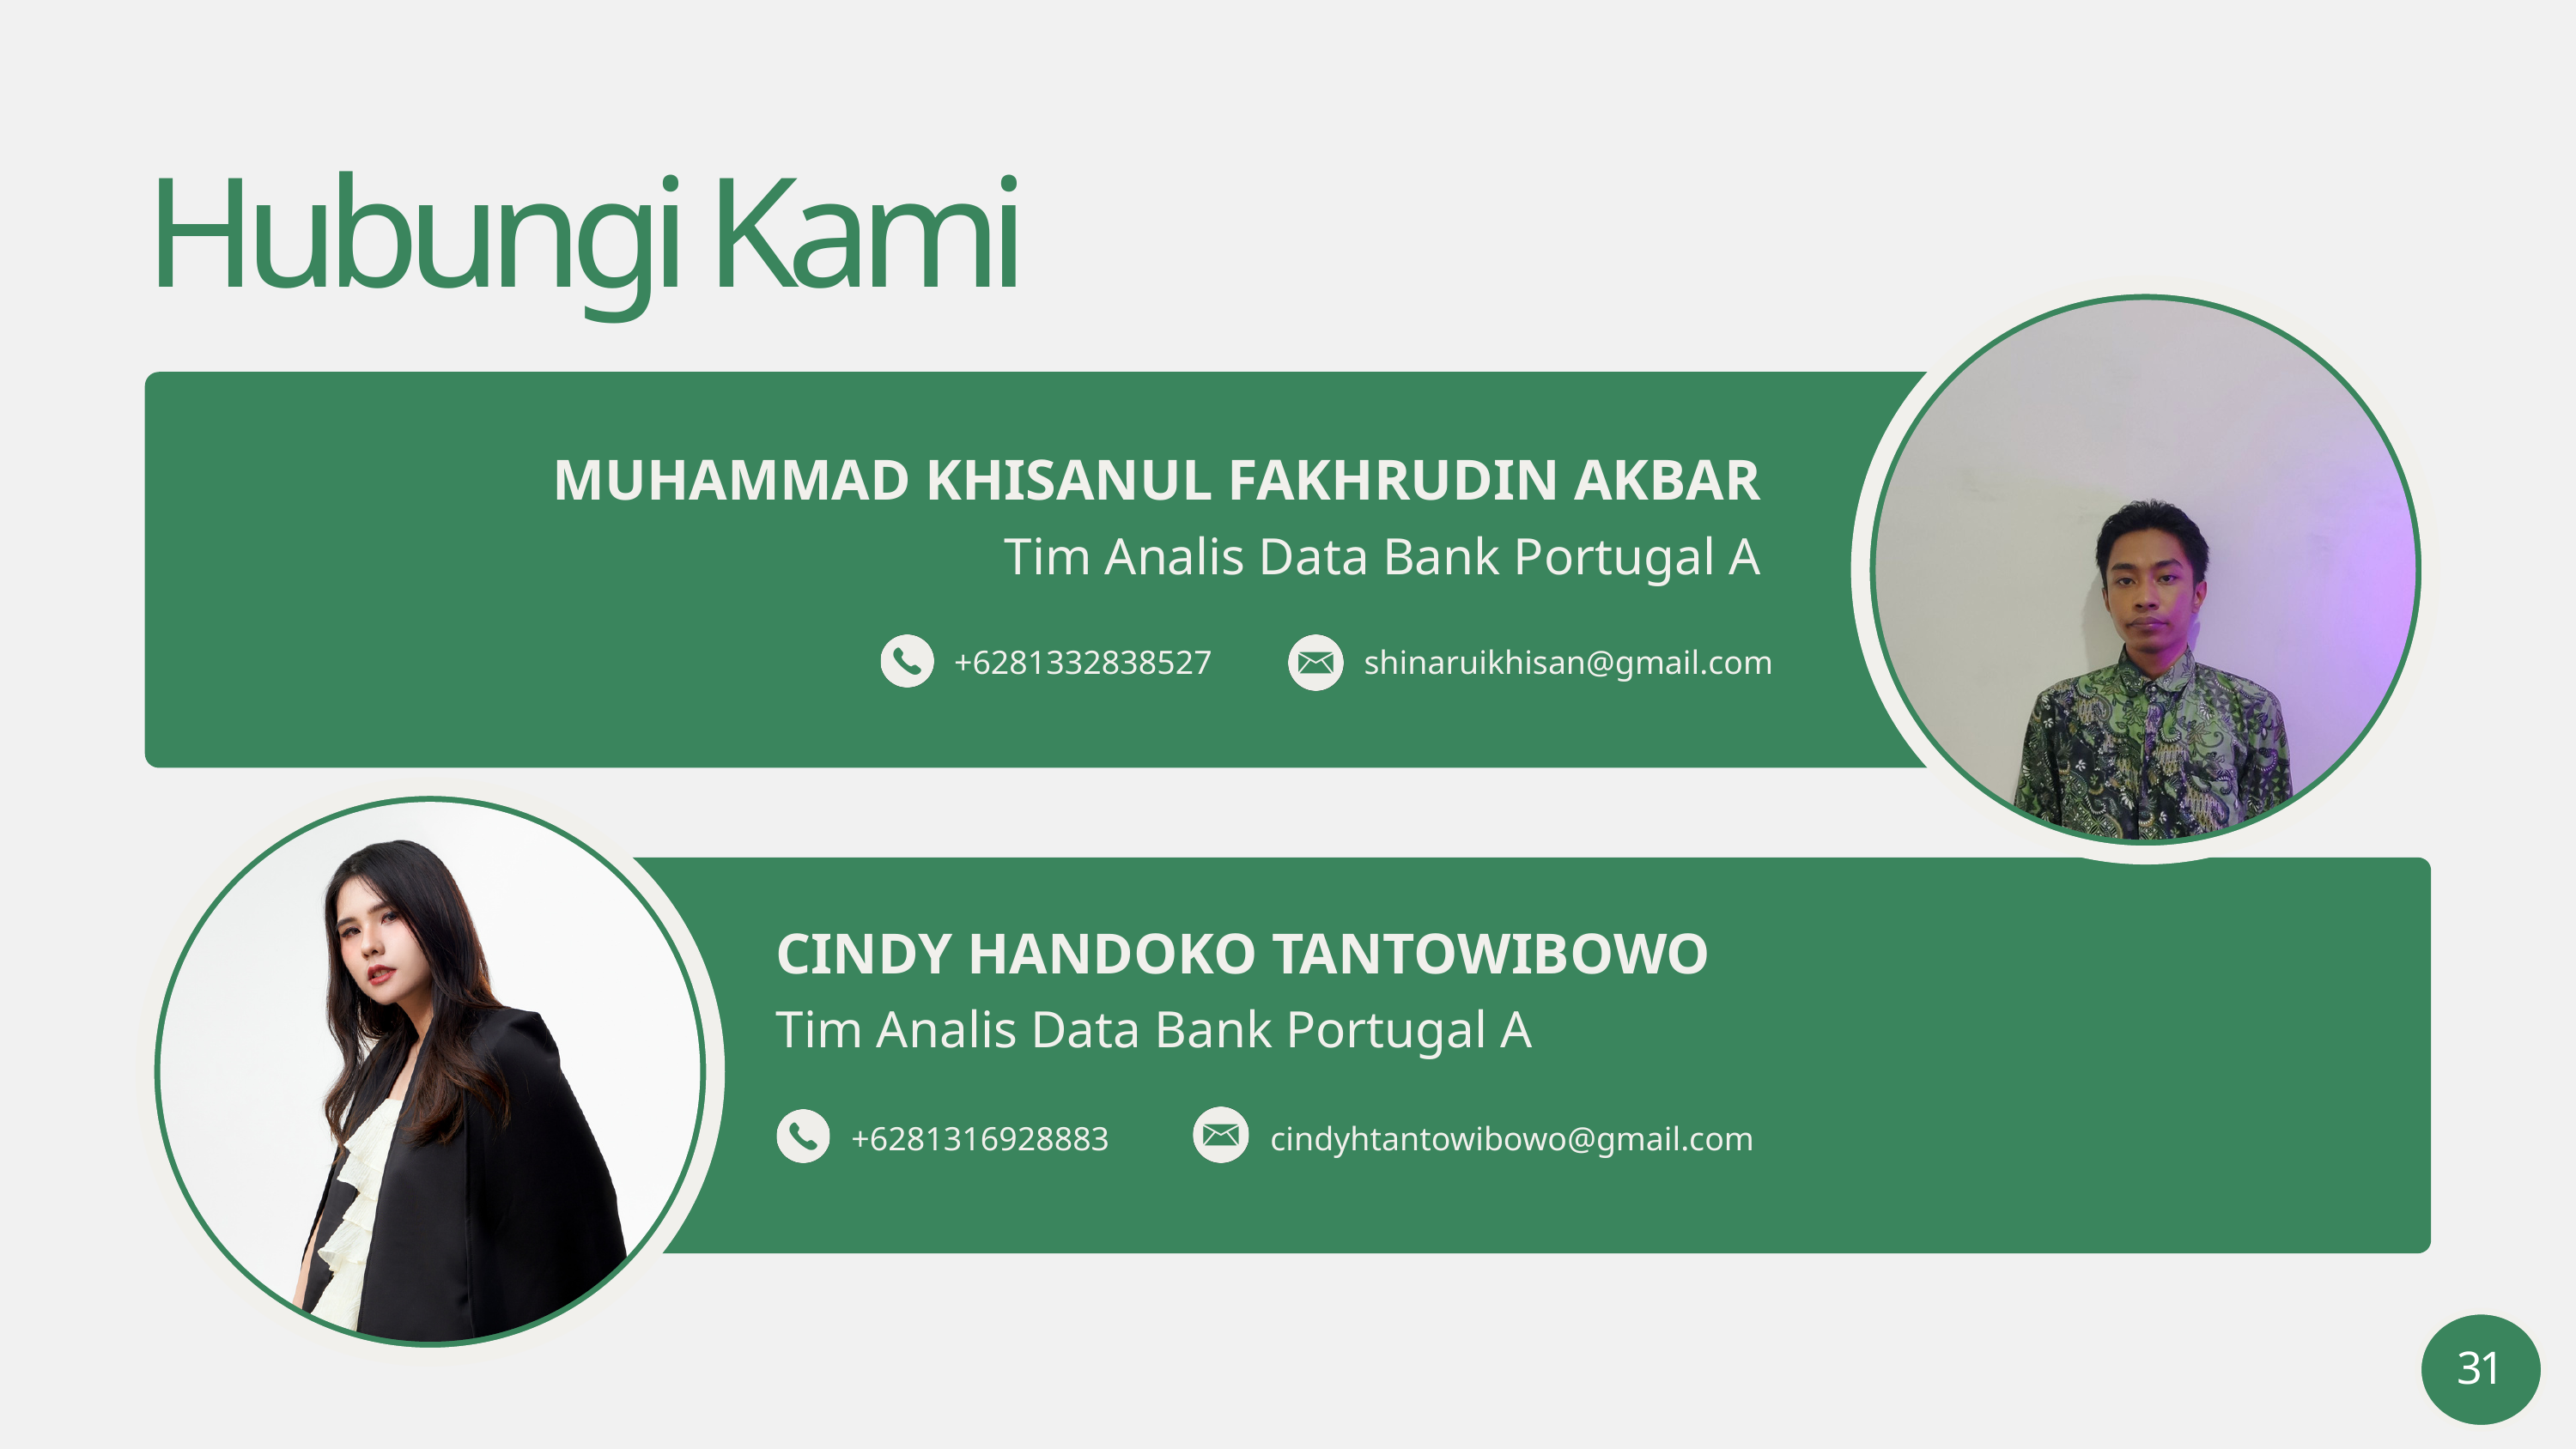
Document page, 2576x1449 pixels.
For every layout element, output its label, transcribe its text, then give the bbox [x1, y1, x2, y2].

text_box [160, 801, 701, 1343]
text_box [144, 371, 1856, 768]
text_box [720, 857, 2432, 1254]
text_box Hubungi Kami [144, 171, 1628, 318]
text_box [2417, 1311, 2545, 1429]
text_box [1875, 300, 2416, 840]
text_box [144, 786, 716, 1358]
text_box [1860, 284, 2432, 856]
